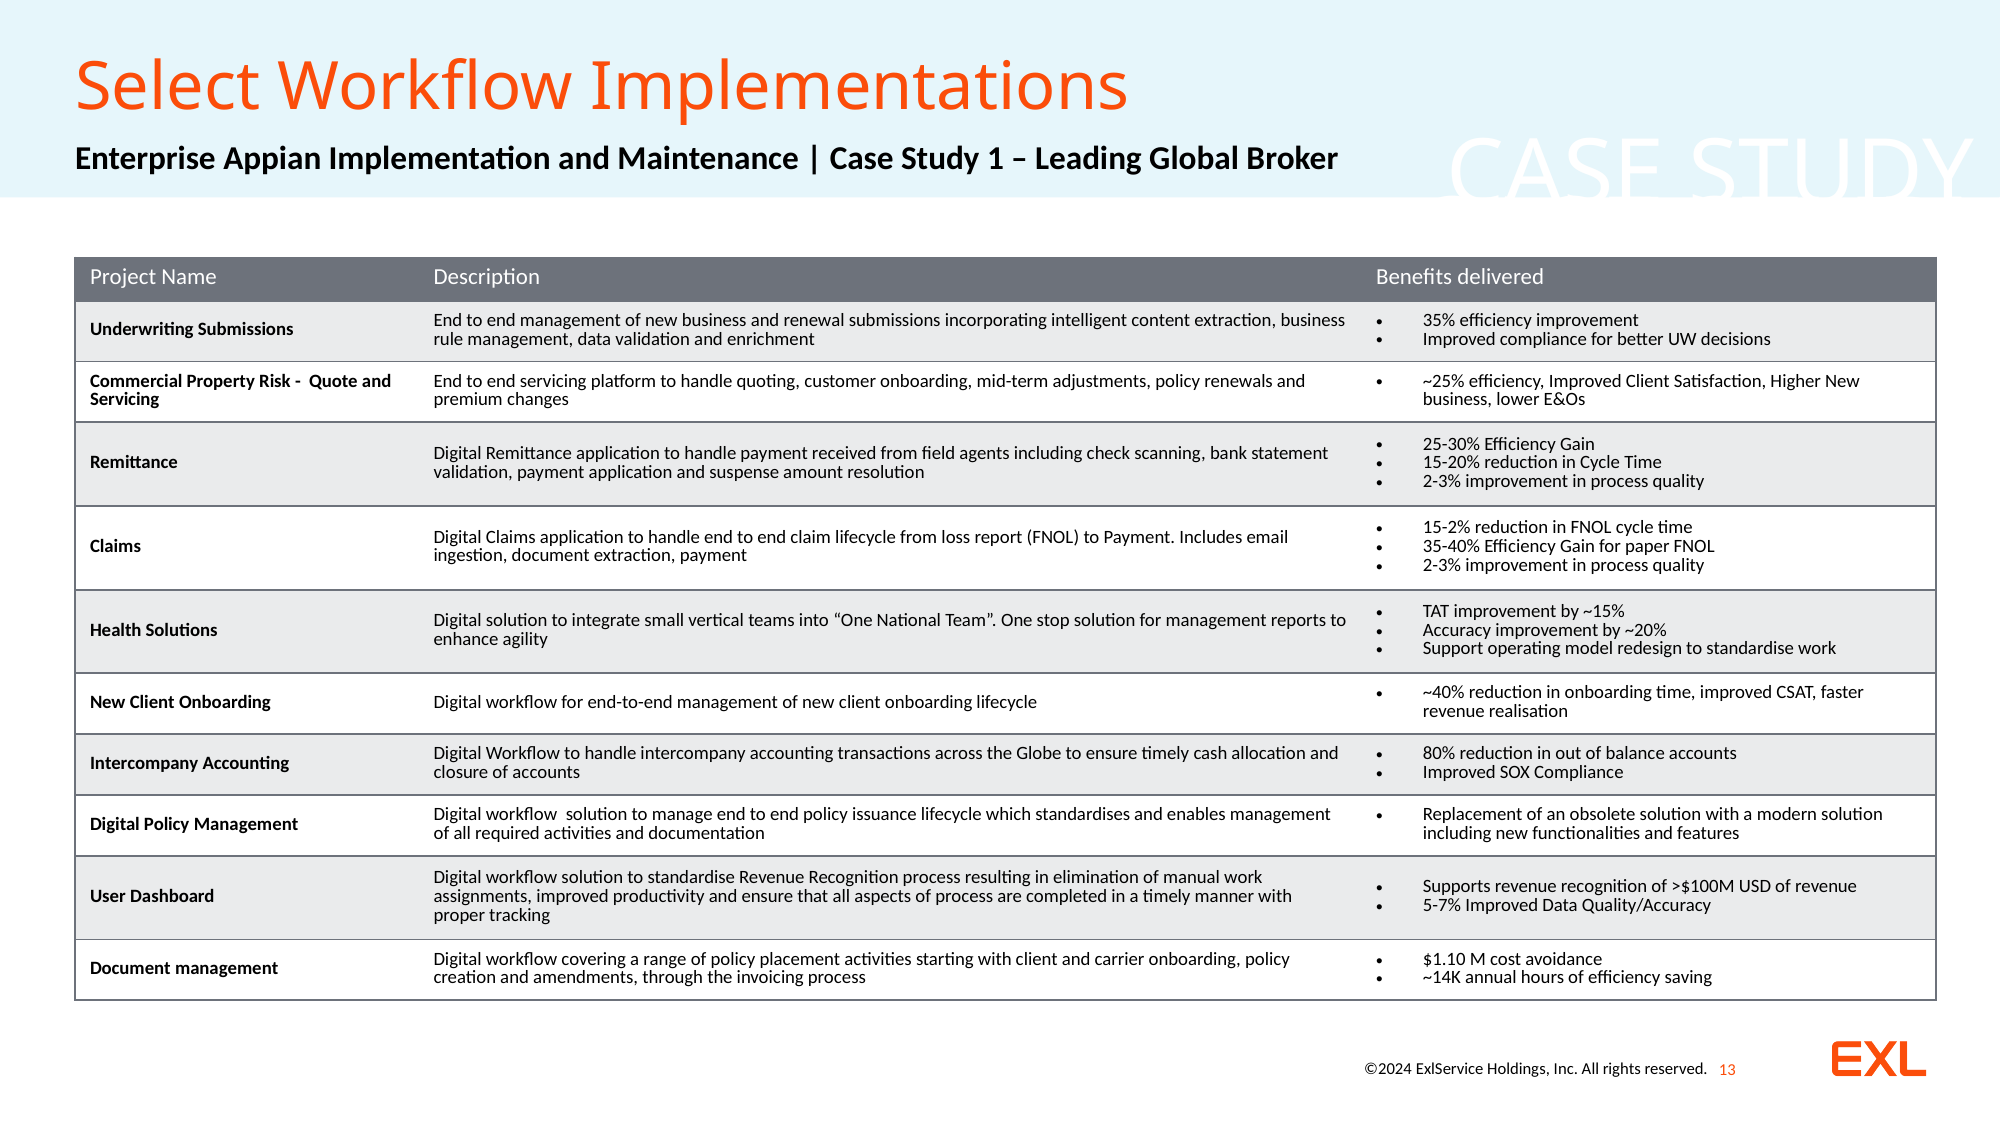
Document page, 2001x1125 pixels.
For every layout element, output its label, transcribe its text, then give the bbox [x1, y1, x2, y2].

table_header Project Name [76, 258, 418, 300]
table_cell Digital workflow solution to standardise Revenue Recognition process resulting in elimination of manual work assignments, improved productivity and ensure that all aspects of process are completed in a timely manner with proper tracking [418, 857, 1361, 939]
table_cell Digital workflow solution to manage end to end policy issuance lifecycle which standardises and enables management of all required activities and documentation [418, 796, 1361, 855]
list Select Workflow Implementations [75, 51, 1966, 144]
table_cell Digital workflow covering a range of policy placement activities starting with client and carrier onboarding, policy creation and amendments, through the invoicing process [418, 940, 1361, 999]
table_cell Replacement of an obsolete solution with a modern solution including new functionalities and features [1361, 796, 1935, 855]
table_cell Digital Remittance application to handle payment received from field agents including check scanning, bank statement validation, payment application and suspense amount resolution [418, 423, 1361, 505]
table_cell Supports revenue recognition of >$100M USD of revenue 5-7% Improved Data Quality/Accuracy [1361, 857, 1935, 939]
table_cell 35% efficiency improvement Improved compliance for better UW decisions [1361, 302, 1935, 361]
table_cell New Client Onboarding [76, 674, 418, 733]
table_cell Digital Policy Management [76, 796, 418, 855]
table_cell TAT improvement by ~15%​ Accuracy improvement by ~20% Support operating model redesign to standardise work​ [1361, 591, 1935, 672]
table_cell Claims [76, 507, 418, 589]
table_header Description [418, 258, 1361, 300]
table_cell User Dashboard [76, 857, 418, 939]
table_cell Digital workflow for end-to-end management of new client onboarding lifecycle [418, 674, 1361, 733]
table_cell Digital Claims application to handle end to end claim lifecycle from loss report (FNOL) to Payment. Includes email ingestion, document extraction, payment [418, 507, 1361, 589]
table_cell Digital solution to integrate small vertical teams into “One National Team”. One stop solution for management reports to enhance agility [418, 591, 1361, 672]
table_cell Remittance [76, 423, 418, 505]
table_cell ~40% reduction in onboarding time, improved CSAT, faster revenue realisation [1361, 674, 1935, 733]
table_cell End to end management of new business and renewal submissions incorporating intelligent content extraction, business rule management, data validation and enrichment [418, 302, 1361, 361]
table_cell Intercompany Accounting [76, 735, 418, 794]
table_cell 80% reduction in out of balance accounts Improved SOX Compliance [1361, 735, 1935, 794]
picture [1797, 1006, 1961, 1111]
table_cell $1.10 M cost avoidance ~14K annual hours of efficiency saving [1361, 940, 1935, 999]
table_cell Underwriting Submissions [76, 302, 418, 361]
table_cell Health Solutions [76, 591, 418, 672]
table_cell 25-30% Efficiency Gain 15-20% reduction in Cycle Time 2-3% improvement in process quality [1361, 423, 1935, 505]
table_cell ~25% efficiency, Improved Client Satisfaction, Higher New business, lower E&Os [1361, 362, 1935, 421]
table_cell Digital Workflow to handle intercompany accounting transactions across the Globe to ensure timely cash allocation and closure of accounts [418, 735, 1361, 794]
table_cell Commercial Property Risk - Quote and Servicing [76, 362, 418, 421]
table_cell 15-2% reduction in FNOL cycle time 35-40% Efficiency Gain for paper FNOL 2-3% improvement in process quality [1361, 507, 1935, 589]
table_header Benefits delivered [1361, 258, 1935, 300]
table_cell Document management [76, 940, 418, 999]
table_cell End to end servicing platform to handle quoting, customer onboarding, mid-term adjustments, policy renewals and premium changes [418, 362, 1361, 421]
list Enterprise Appian Implementation and Maintenance | Case Study 1 – Leading Global Broker [75, 140, 1438, 178]
